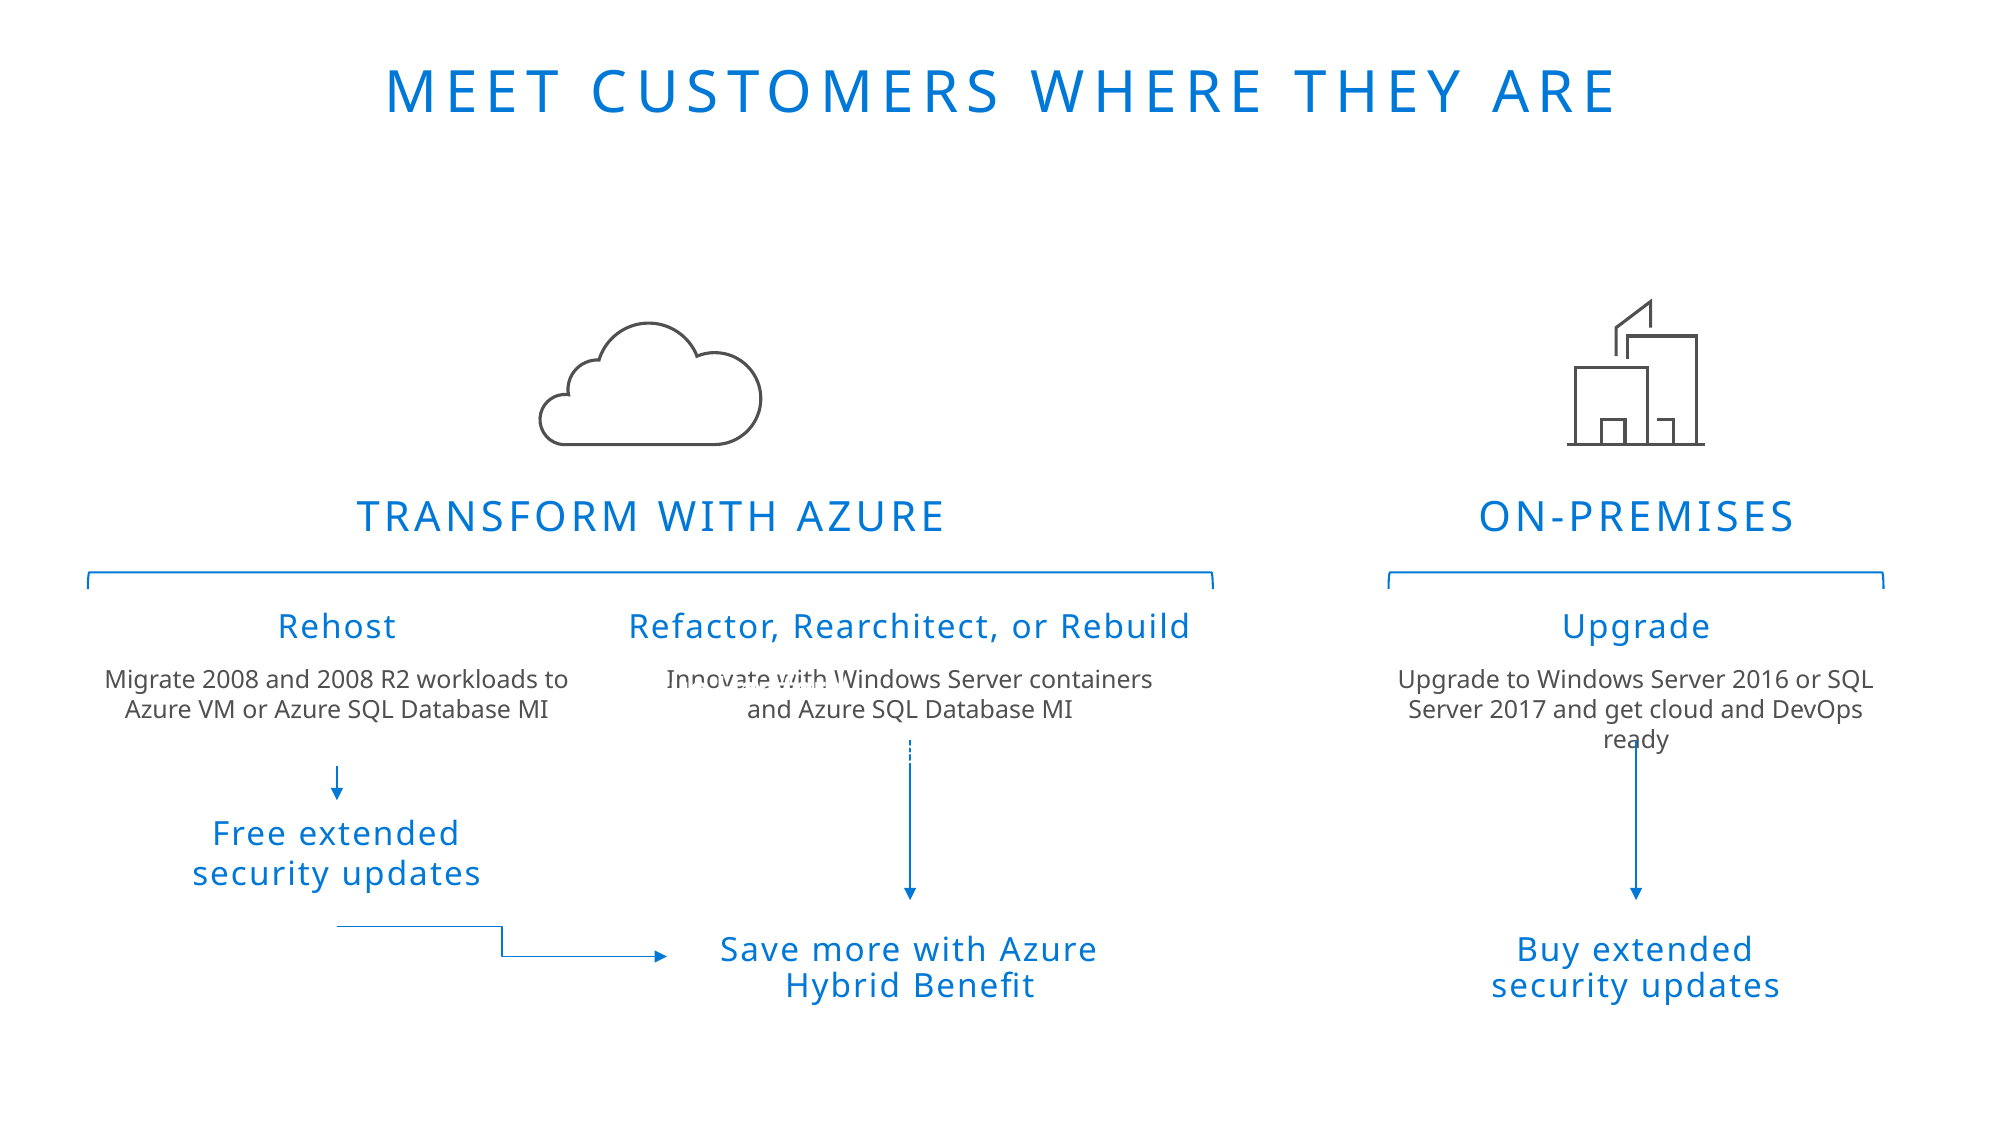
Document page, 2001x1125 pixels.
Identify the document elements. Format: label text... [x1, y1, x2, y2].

text_box [87, 571, 1214, 590]
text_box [123, 765, 336, 950]
text_box Upgrade Upgrade to Windows Server 2016 or SQL Server 2017 and get cloud and DevOps ready [1358, 597, 1914, 762]
text_box Sue Hartford Sr. Product Marketing Manager, Microsoft [638, 653, 1186, 826]
text_box [1567, 301, 1705, 445]
text_box Transform with Azure [158, 495, 1143, 541]
text_box [1387, 571, 1885, 589]
title Meet customers where they are [44, 47, 1957, 165]
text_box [336, 739, 1147, 1031]
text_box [1440, 739, 1832, 1031]
text_box Refactor, Rearchitect, or Rebuild Innovate with Windows Server containers and Azure SQL Database MI [566, 597, 1254, 732]
text_box On-premises [1410, 495, 1862, 541]
text_box [540, 323, 761, 445]
text_box Rehost Migrate 2008 and 2008 R2 workloads to Azure VM or Azure SQL Database MI [86, 597, 566, 732]
